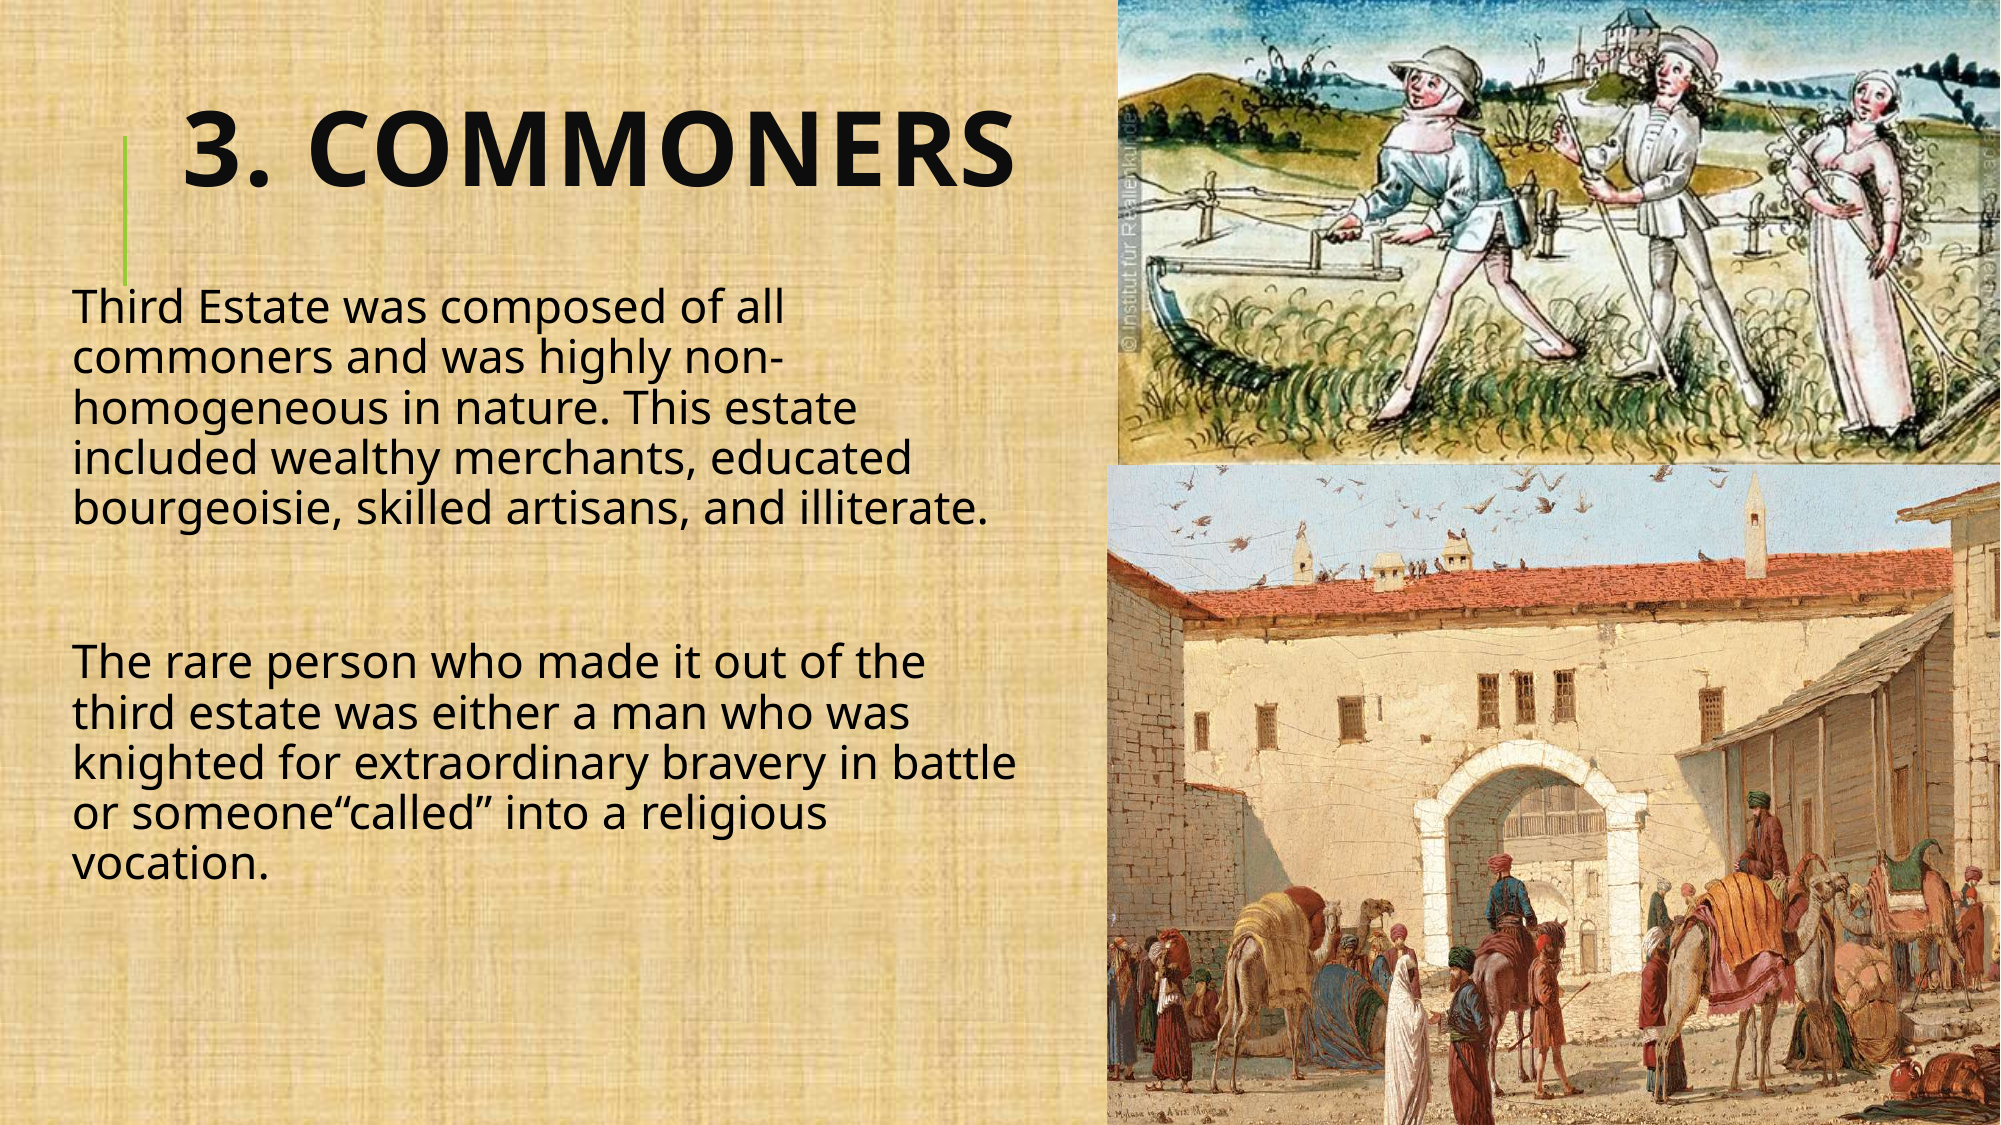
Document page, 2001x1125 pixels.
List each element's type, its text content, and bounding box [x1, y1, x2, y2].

picture [0, 0, 2001, 1125]
title 3. commoners [168, 96, 1111, 342]
list Third Estate was composed of all commoners and was highly non-homogeneous in nature. This estate included wealthy merchants, educated bourgeoisie, skilled artisans, and illiterate. The rare person who made it out of the third estate was either a man who was knighted for extraordinary bravery in battle or someone“called” into a religious vocation. [50, 276, 1028, 937]
